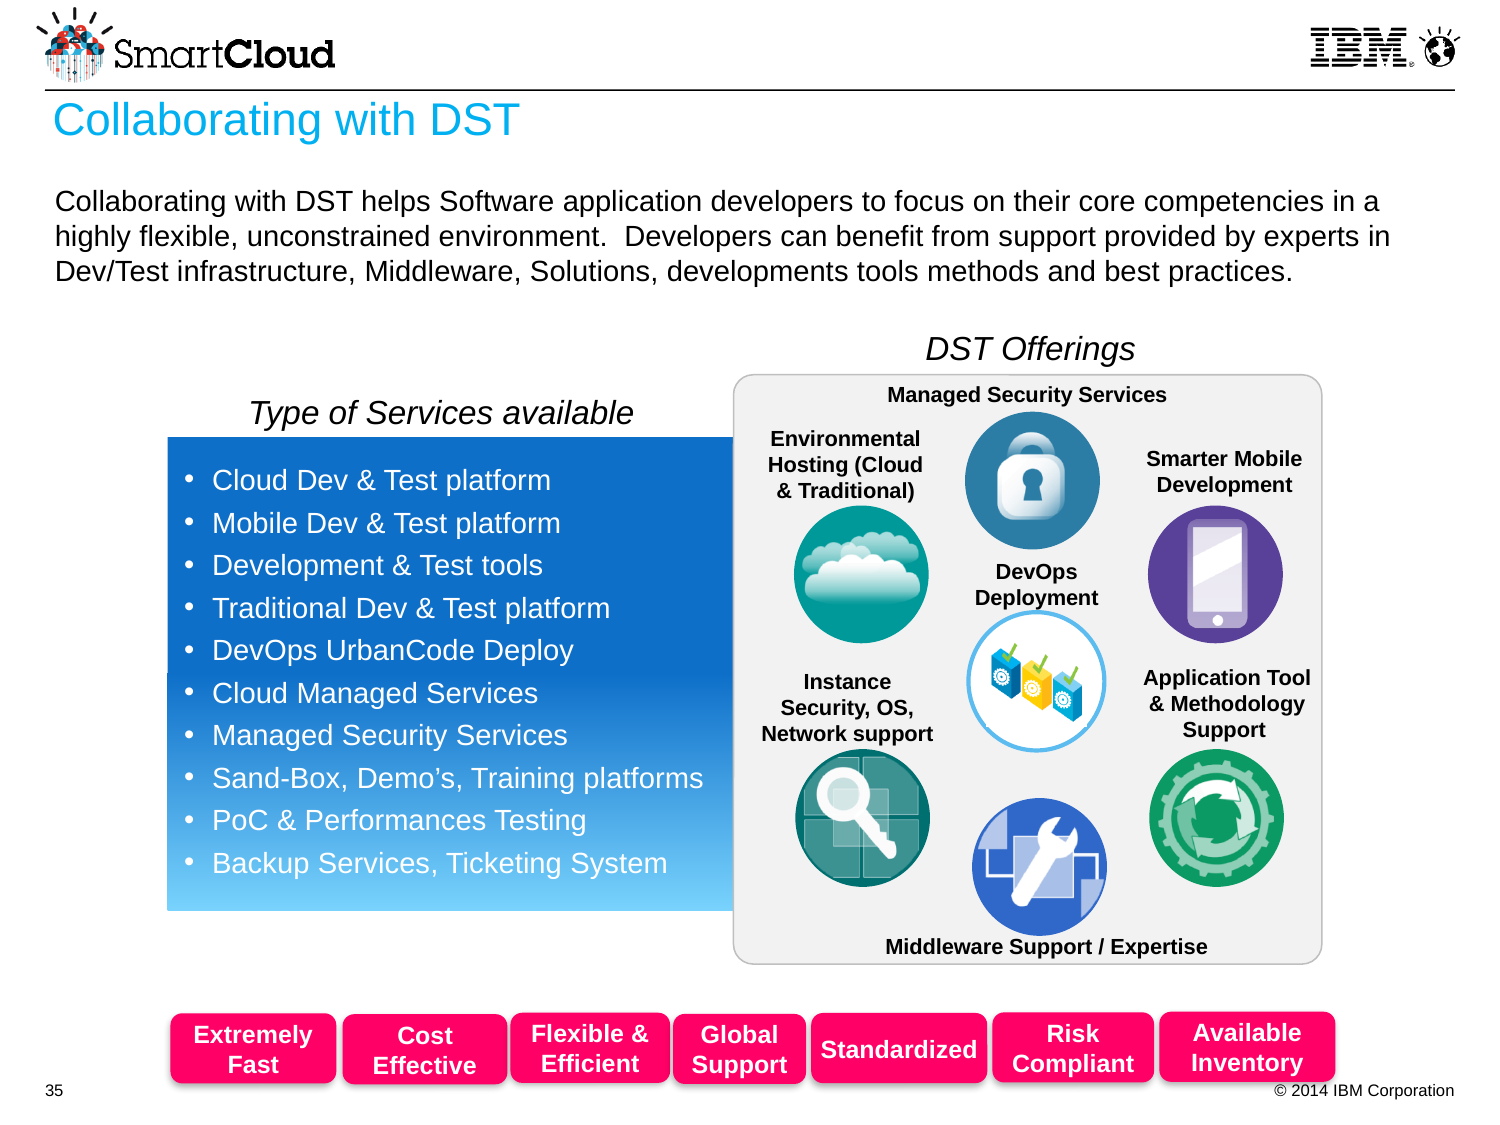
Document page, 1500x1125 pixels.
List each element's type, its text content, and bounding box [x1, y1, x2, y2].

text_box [733, 374, 1330, 968]
picture [1296, 12, 1471, 79]
slide_number 35 [29, 1072, 91, 1103]
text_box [96, 383, 728, 911]
text_box DST Offerings [780, 319, 1282, 373]
text_box Collaborating with DST helps Software application developers to focus on their core competencies in a highly flexible, unconstrained environment. Developers can benefit from support provided by experts in Dev/Test infrastructure, Middleware, Solutions, developments tools methods and best practices. [41, 175, 1465, 315]
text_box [170, 1011, 1336, 1085]
title Collaborating with DST [37, 87, 1463, 144]
picture [31, 5, 335, 84]
